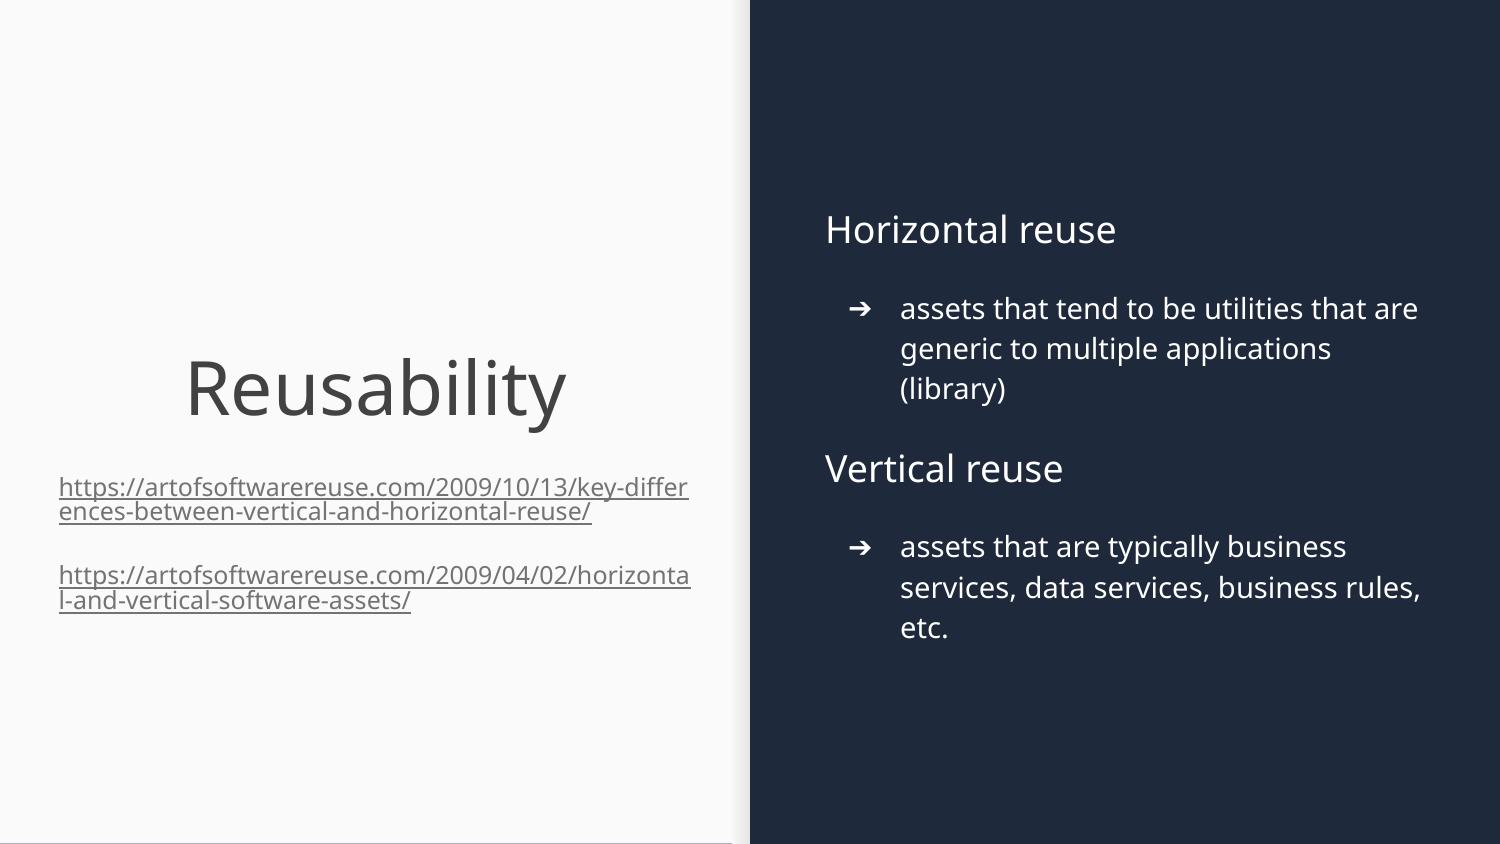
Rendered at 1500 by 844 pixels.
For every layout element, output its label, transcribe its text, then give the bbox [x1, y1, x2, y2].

title Reusability [43, 202, 708, 446]
subtitle https://artofsoftwarereuse.com/2009/10/13/key-differences-between-vertical-and-horizontal-reuse/ https://artofsoftwarereuse.com/2009/04/02/horizontal-and-vertical-software-assets/ [43, 455, 708, 659]
list Horizontal reuse assets that tend to be utilities that are generic to multiple applications (library) Vertical reuse assets that are typically business services, data services, business rules, etc. [810, 118, 1440, 725]
